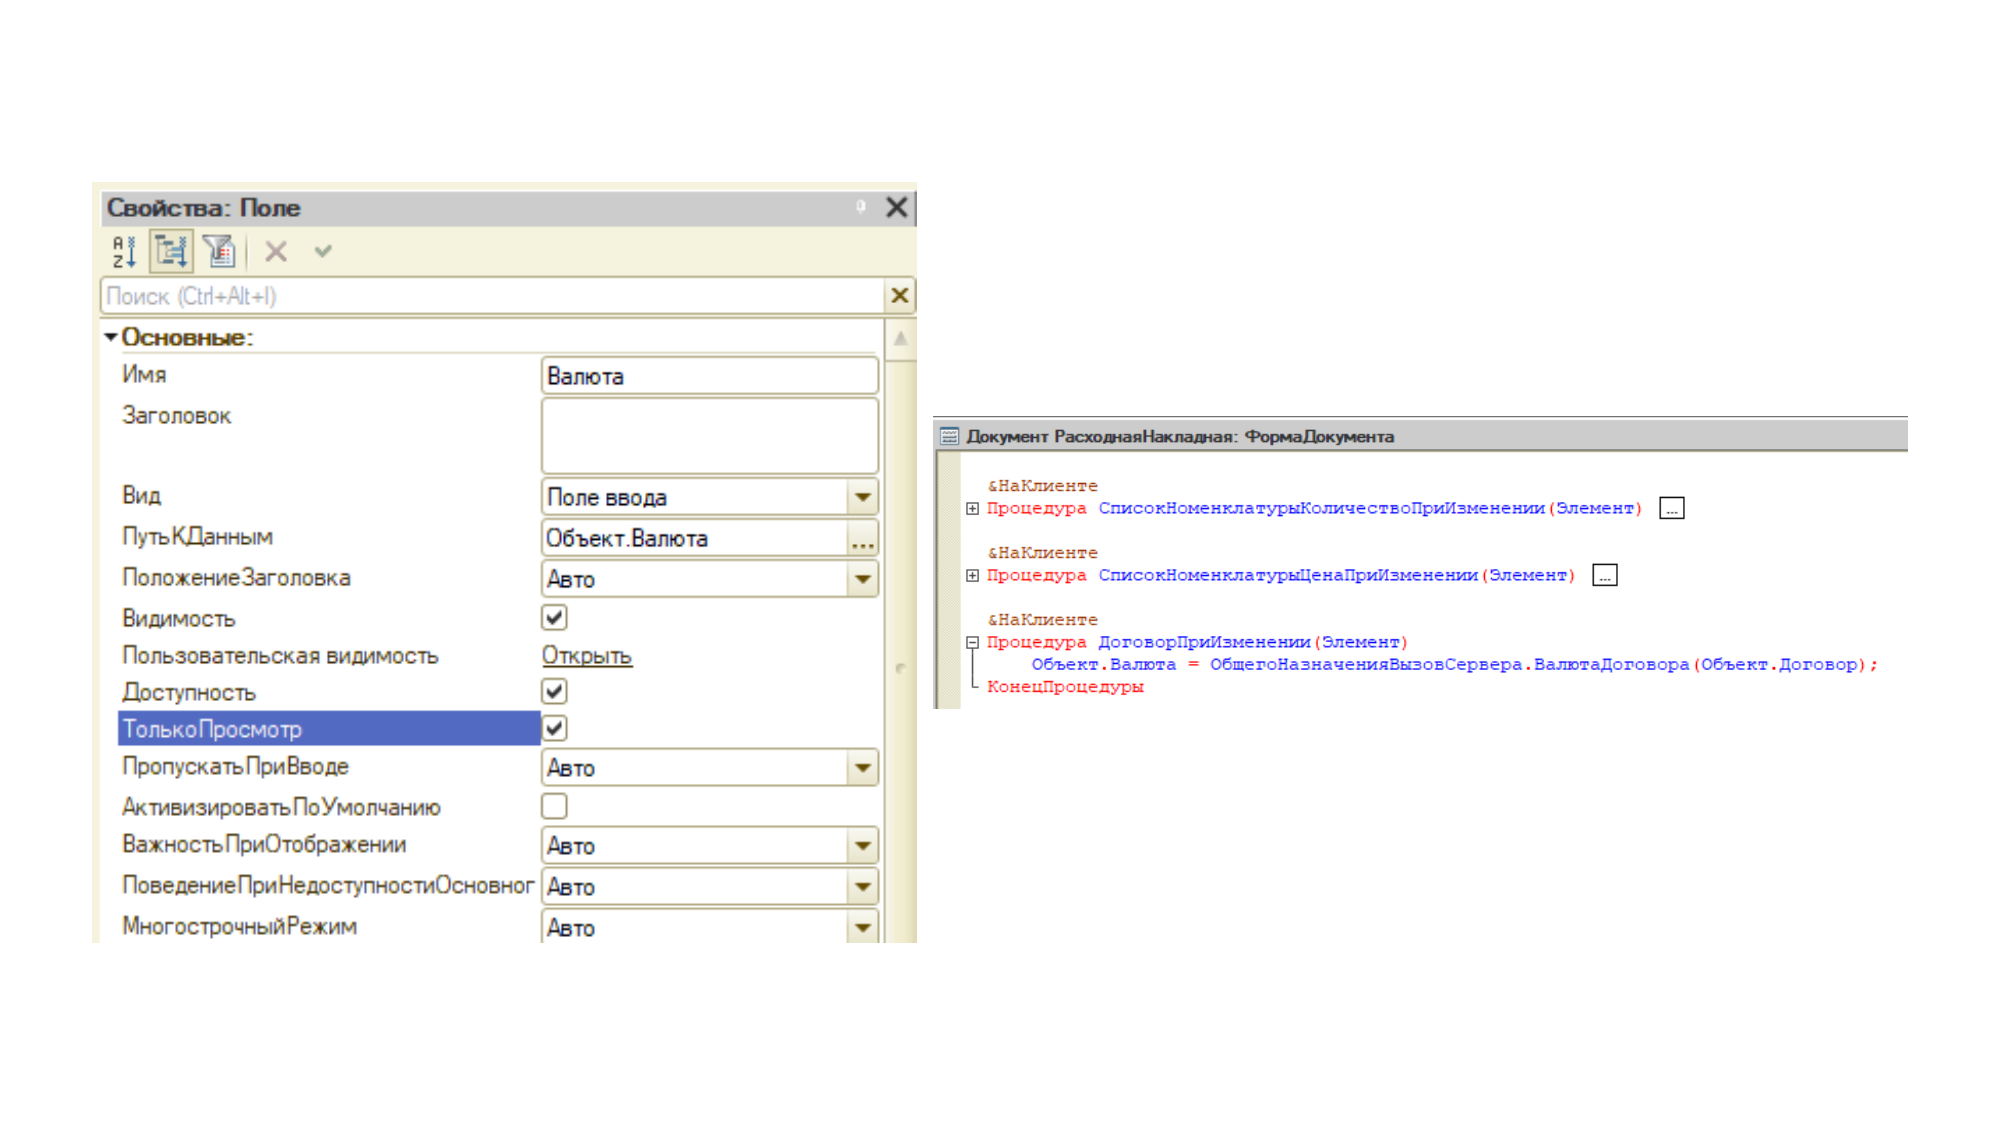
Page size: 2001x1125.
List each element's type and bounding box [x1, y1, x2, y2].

picture [933, 416, 1908, 709]
picture [92, 182, 917, 943]
